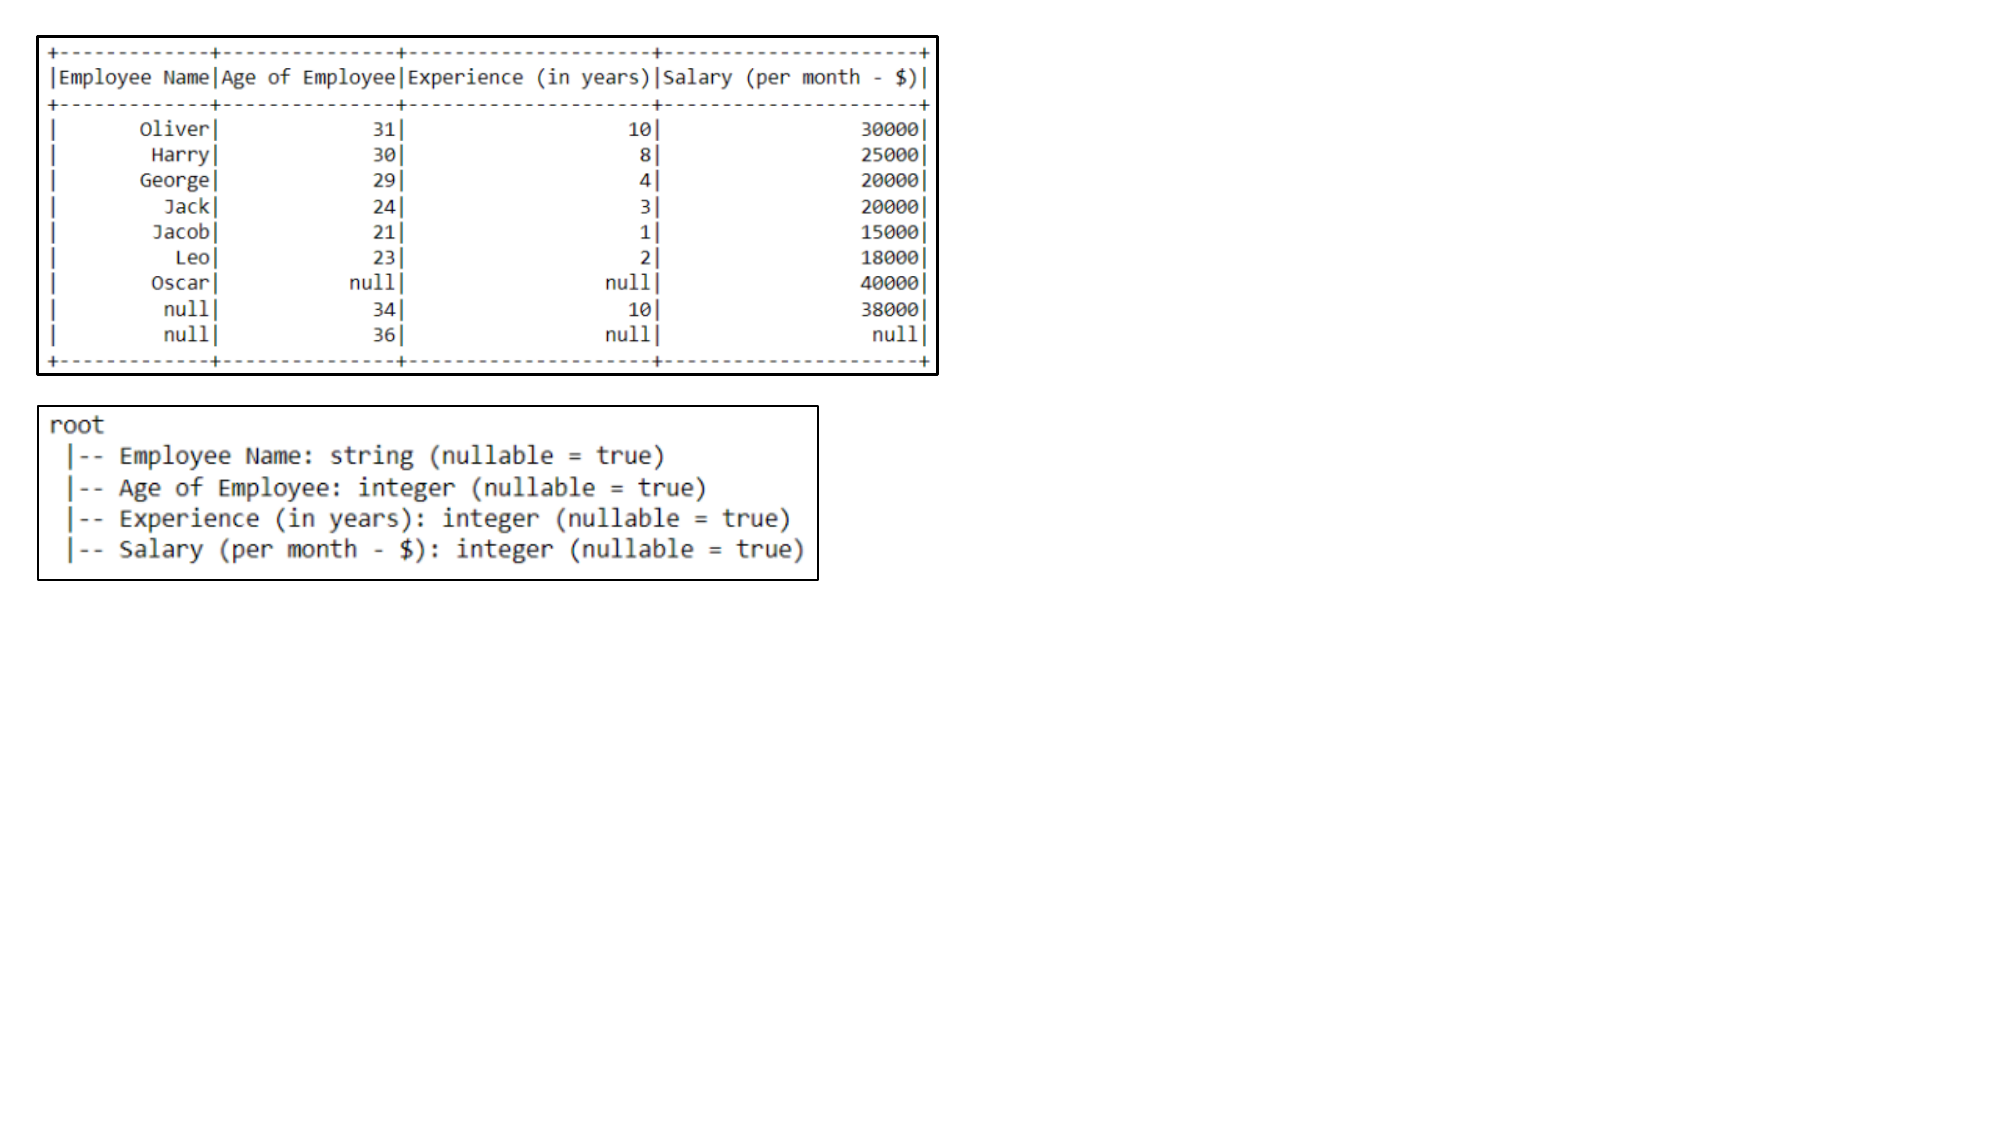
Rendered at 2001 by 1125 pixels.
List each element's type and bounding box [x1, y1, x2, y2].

picture [38, 37, 936, 374]
picture [38, 406, 817, 579]
